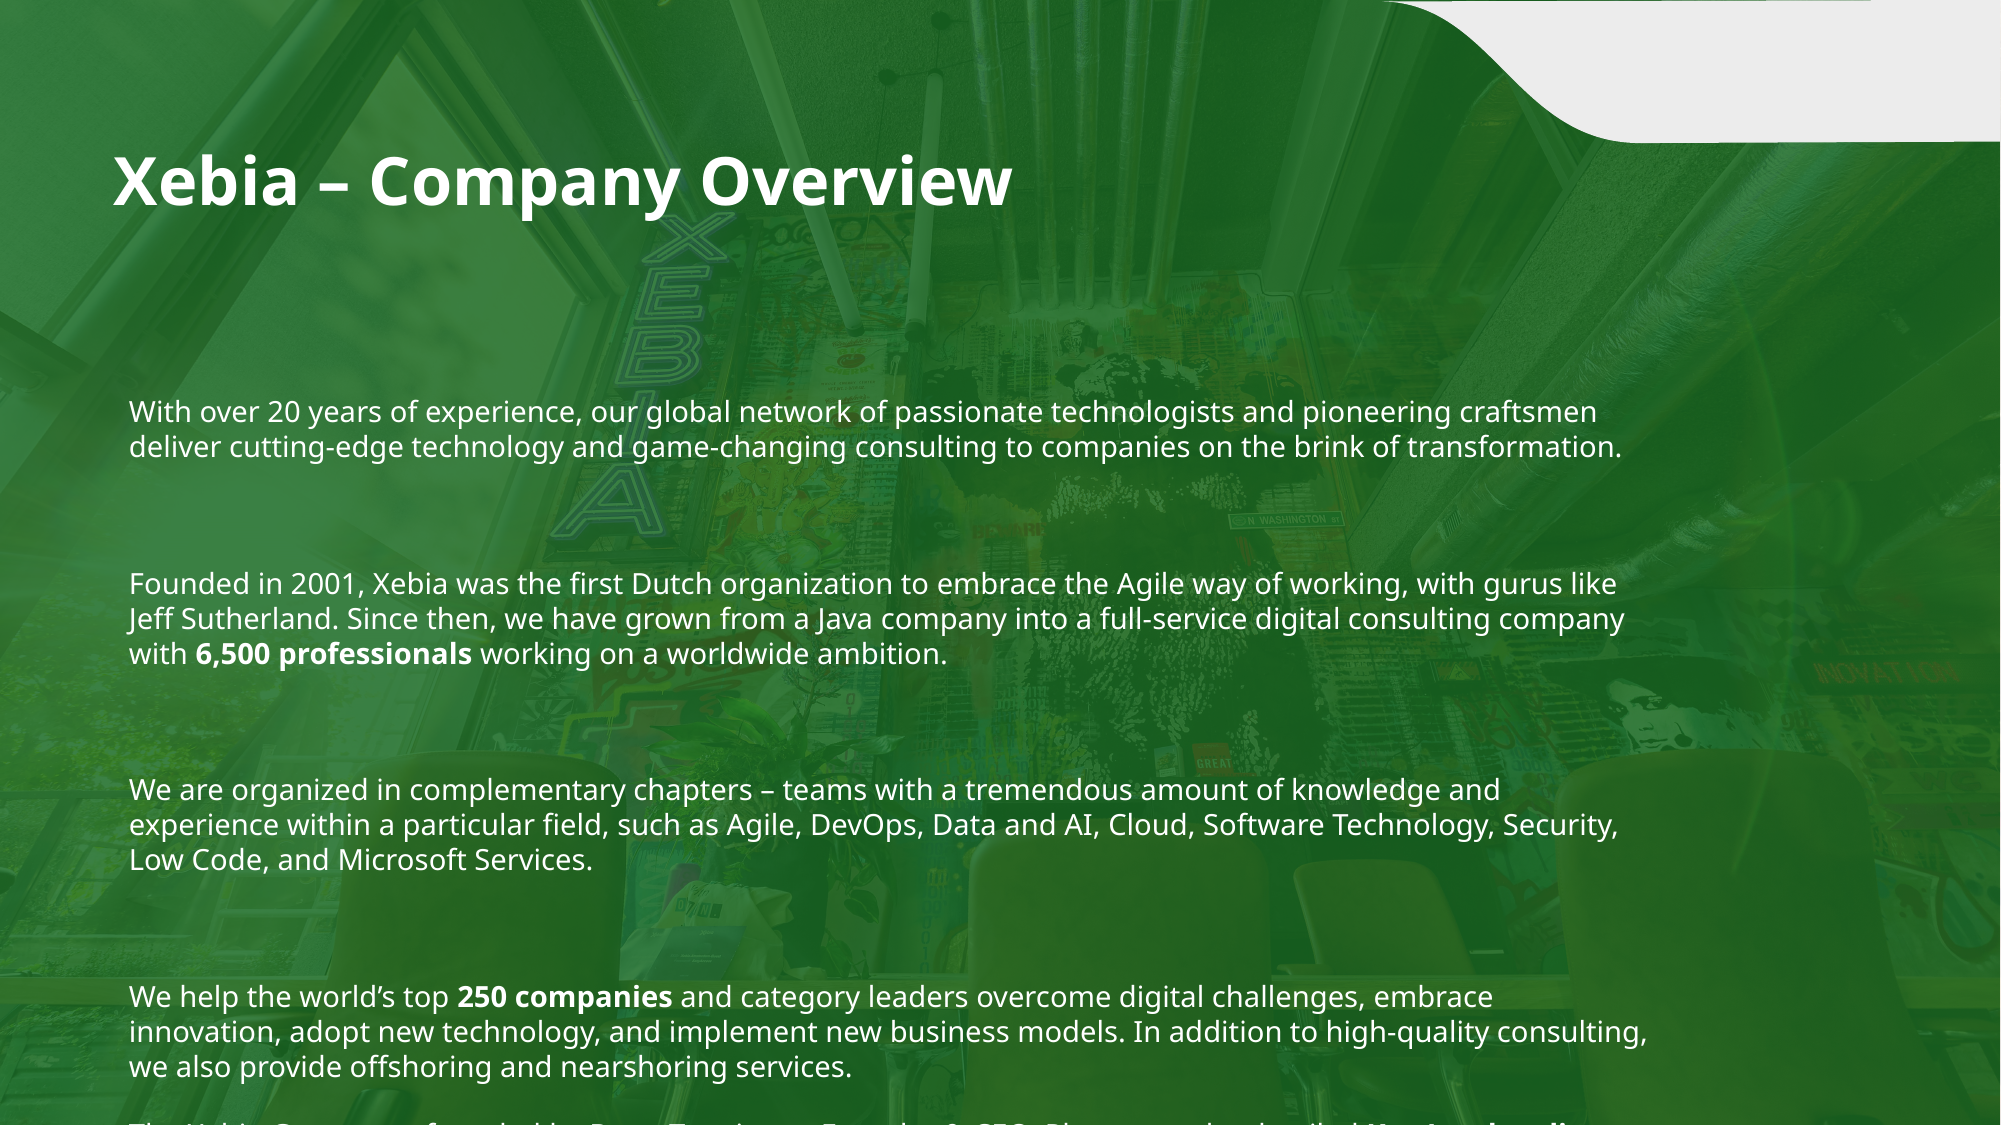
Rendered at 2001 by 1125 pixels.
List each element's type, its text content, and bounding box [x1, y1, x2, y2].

text_box Xebia – Company Overview [113, 121, 1260, 243]
list With over 20 years of experience, our global network of passionate technologists and pioneering craftsmen deliver cutting-edge technology and game-changing consulting to companies on the brink of transformation. Founded in 2001, Xebia was the first Dutch organization to embrace the Agile way of working, with gurus like Jeff Sutherland. Since then, we have grown from a Java company into a full-service digital consulting company with 6,500 professionals working on a worldwide ambition. We are organized in complementary chapters – teams with a tremendous amount of knowledge and experience within a particular field, such as Agile, DevOps, Data and AI, Cloud, Software Technology, Security, Low Code, and Microsoft Services. We help the world’s top 250 companies and category leaders overcome digital challenges, embrace innovation, adopt new technology, and implement new business models. In addition to high-quality consulting, we also provide offshoring and nearshoring services. The Xebia Group was founded by Daan Teunissen, Founder & CEO. Please see the detailed Key Leaders list. [114, 386, 1668, 1016]
